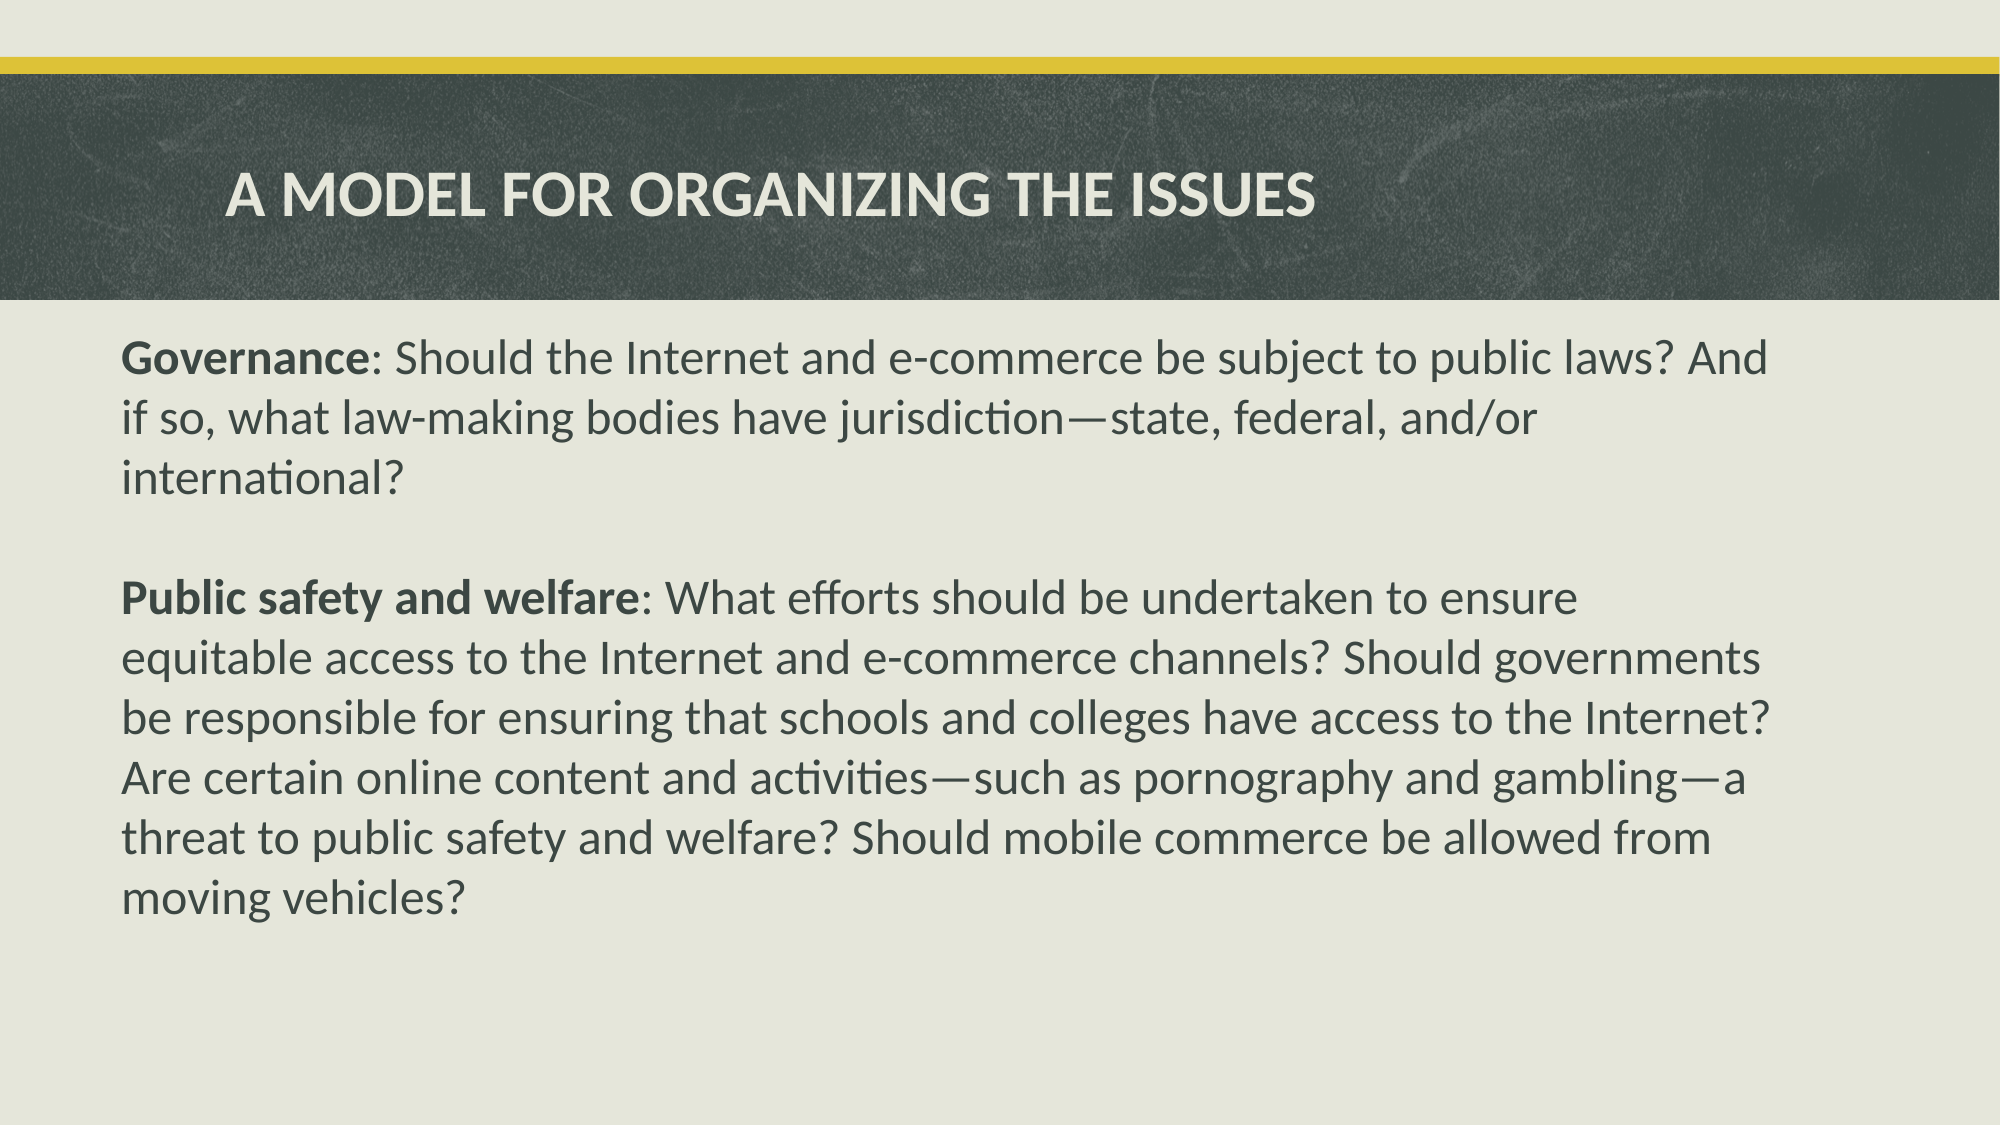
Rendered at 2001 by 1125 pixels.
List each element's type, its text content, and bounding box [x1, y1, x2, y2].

picture [0, 74, 2000, 300]
title A MODEL FOR ORGANIZING THE ISSUES [210, 76, 1868, 311]
text_box Governance: Should the Internet and e-commerce be subject to public laws? And if so, what law-making bodies have jurisdiction—state, federal, and/or international? Public safety and welfare: What efforts should be undertaken to ensure equitable access to the Internet and e-commerce channels? Should governments be responsible for ensuring that schools and colleges have access to the Internet? Are certain online content and activities—such as pornography and gambling—a threat to public safety and welfare? Should mobile commerce be allowed from moving vehicles? [106, 317, 1794, 933]
